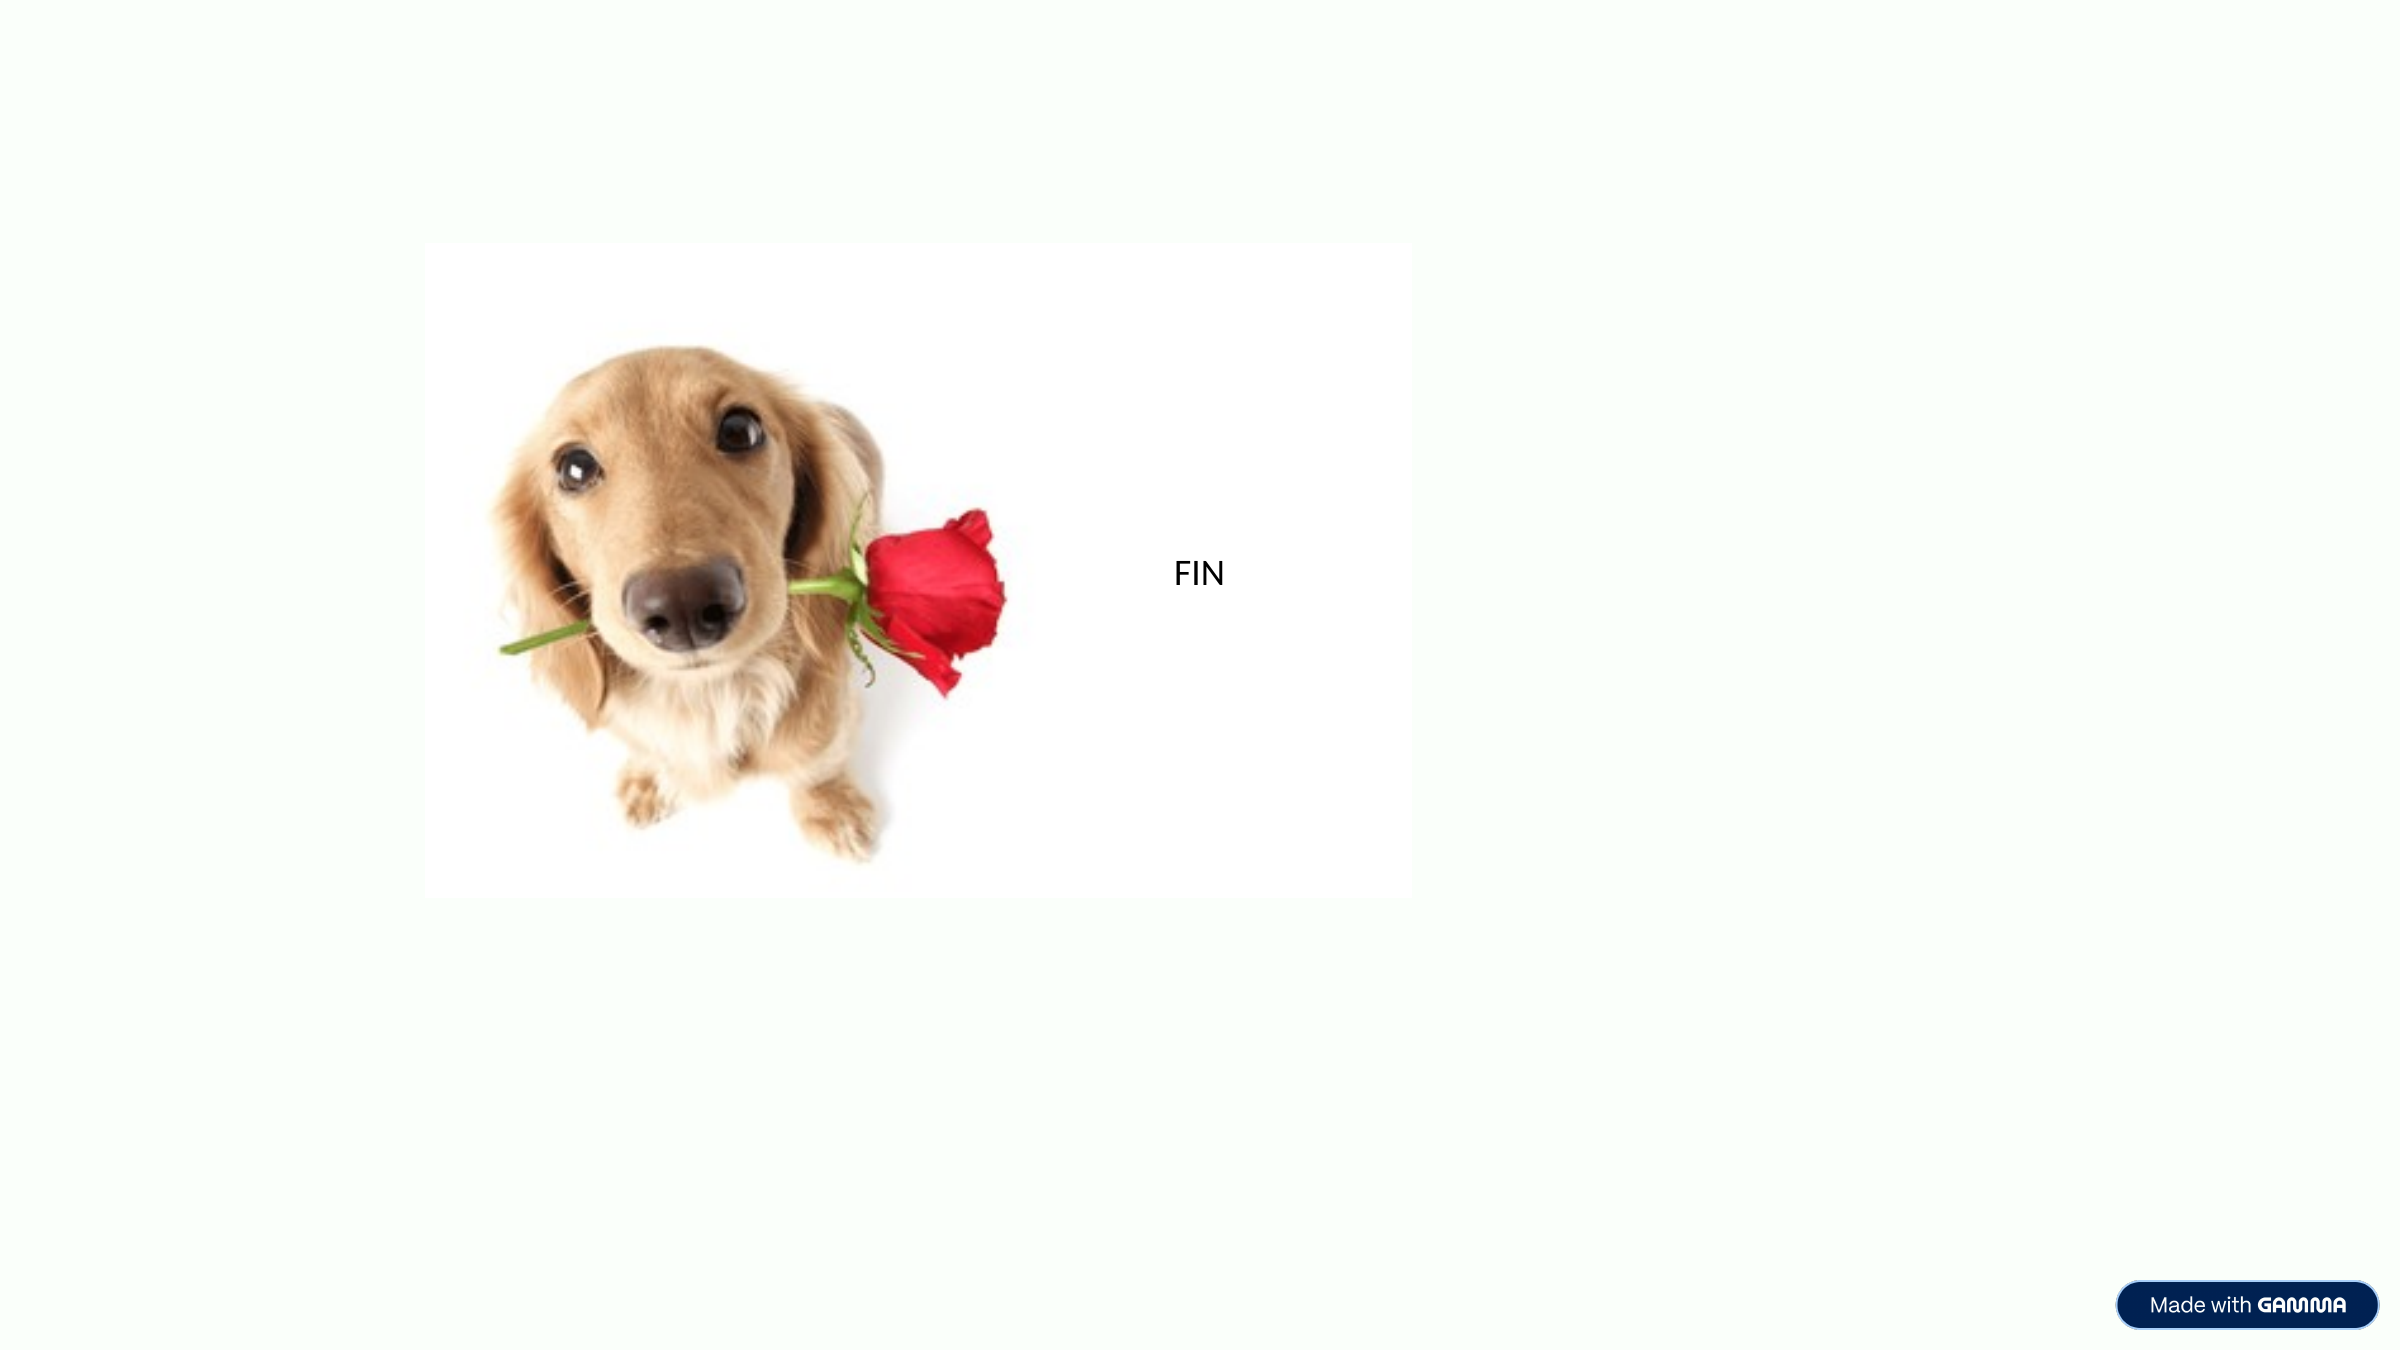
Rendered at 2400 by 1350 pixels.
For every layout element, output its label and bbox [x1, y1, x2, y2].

picture [2106, 1271, 2389, 1339]
picture [425, 242, 1413, 898]
